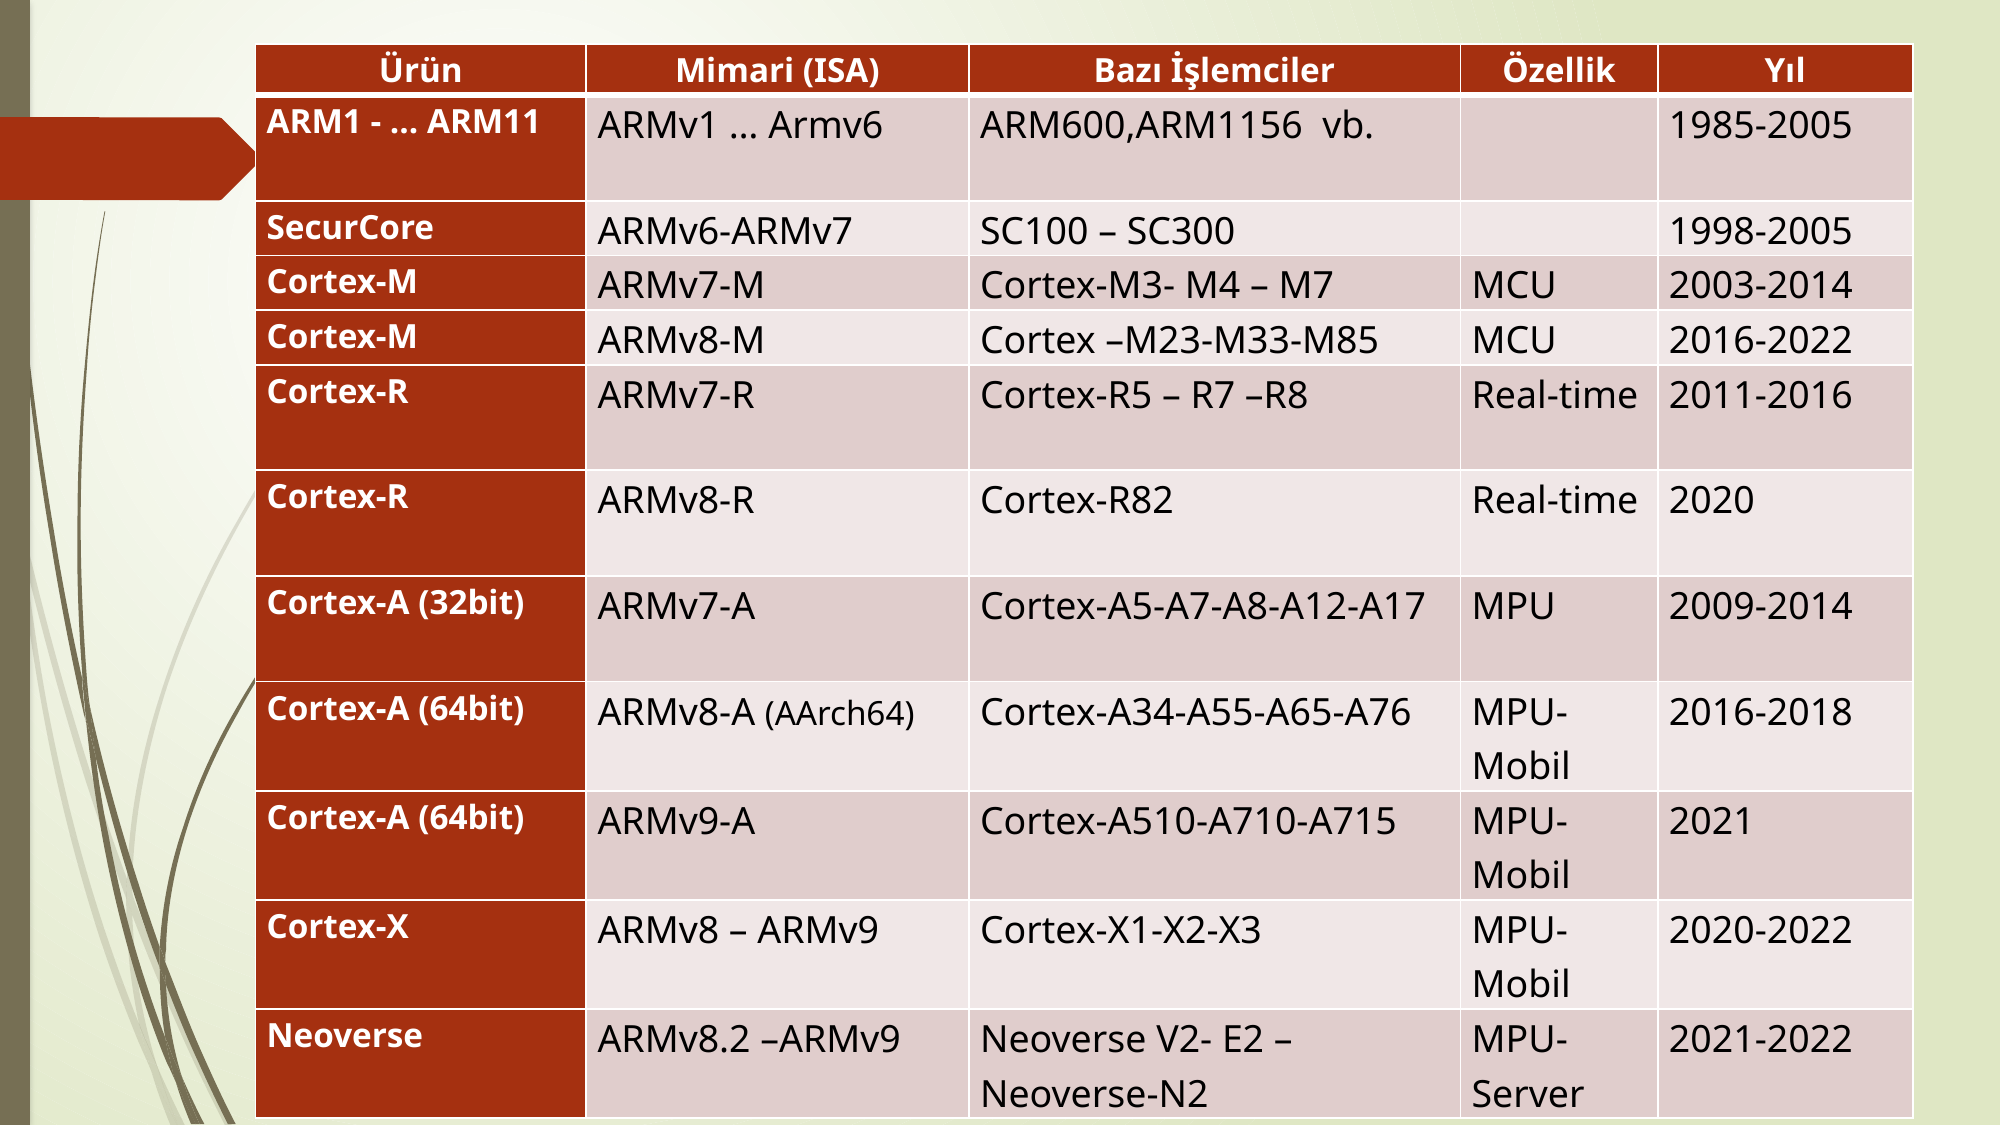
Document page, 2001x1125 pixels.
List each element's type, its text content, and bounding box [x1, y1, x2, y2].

table_cell ARMv7-A [587, 577, 968, 681]
table_cell ARMv8.2 –ARMv9 [587, 1010, 968, 1117]
table_cell Cortex-X1-X2-X3 [970, 901, 1460, 1008]
table_cell ARMv8-R [587, 471, 968, 575]
table_cell Neoverse [256, 1010, 585, 1117]
table_cell Cortex-A34-A55-A65-A76 [970, 682, 1460, 790]
table_cell 2021-2022 [1659, 1010, 1912, 1117]
table_cell MPU-Mobil [1461, 682, 1657, 790]
table_cell [1461, 98, 1657, 200]
table_header Yıl [1659, 45, 1912, 92]
table_cell SC100 – SC300 [970, 202, 1460, 255]
table_cell ARMv8-M [587, 311, 968, 364]
table_cell MPU [1461, 577, 1657, 681]
table_cell ARMv9-A [587, 792, 968, 899]
table_cell Cortex-R5 – R7 –R8 [970, 366, 1460, 469]
table_cell Cortex-A (64bit) [256, 682, 585, 790]
table_cell Cortex-A510-A710-A715 [970, 792, 1460, 899]
table_cell Neoverse V2- E2 – Neoverse-N2 [970, 1010, 1460, 1117]
table_cell 2011-2016 [1659, 366, 1912, 469]
table_header Özellik [1461, 45, 1657, 92]
table_cell MPU-Mobil [1461, 792, 1657, 899]
table_cell Cortex-M [256, 311, 585, 364]
table_cell Real-time [1461, 471, 1657, 575]
table_cell MCU [1461, 311, 1657, 364]
table_cell ARMv7-R [587, 366, 968, 469]
table_cell MCU [1461, 256, 1657, 309]
table_cell 2016-2018 [1659, 682, 1912, 790]
table_cell SecurCore [256, 202, 585, 255]
table_cell ARMv8-A (AArch64) [587, 682, 968, 790]
table_header Mimari (ISA) [587, 45, 968, 92]
table_cell Cortex-R [256, 366, 585, 469]
table_cell ARMv8 – ARMv9 [587, 901, 968, 1008]
table_cell ARM1 - … ARM11 [256, 98, 585, 200]
table_header Ürün [256, 45, 585, 92]
table_cell 2016-2022 [1659, 311, 1912, 364]
table_cell Cortex-R [256, 471, 585, 575]
table_cell ARMv6-ARMv7 [587, 202, 968, 255]
table_cell Cortex-X [256, 901, 585, 1008]
table_cell MPU-Server [1461, 1010, 1657, 1117]
table_cell 1998-2005 [1659, 202, 1912, 255]
table_cell Cortex –M23-M33-M85 [970, 311, 1460, 364]
table_cell 1985-2005 [1659, 98, 1912, 200]
table_cell 2020 [1659, 471, 1912, 575]
table_cell [1461, 202, 1657, 255]
table_cell 2021 [1659, 792, 1912, 899]
table_cell Cortex-M3- M4 – M7 [970, 256, 1460, 309]
table_cell ARMv7-M [587, 256, 968, 309]
table_cell 2009-2014 [1659, 577, 1912, 681]
table_cell Cortex-R82 [970, 471, 1460, 575]
table_cell Cortex-A (32bit) [256, 577, 585, 681]
table_header Bazı İşlemciler [970, 45, 1460, 92]
table_cell Cortex-M [256, 256, 585, 309]
table_cell Real-time [1461, 366, 1657, 469]
table_cell Cortex-A (64bit) [256, 792, 585, 899]
table_cell ARMv1 … Armv6 [587, 98, 968, 200]
table_cell 2020-2022 [1659, 901, 1912, 1008]
table_cell Cortex-A5-A7-A8-A12-A17 [970, 577, 1460, 681]
table_cell 2003-2014 [1659, 256, 1912, 309]
table_cell MPU-Mobil [1461, 901, 1657, 1008]
table_cell ARM600,ARM1156 vb. [970, 98, 1460, 200]
